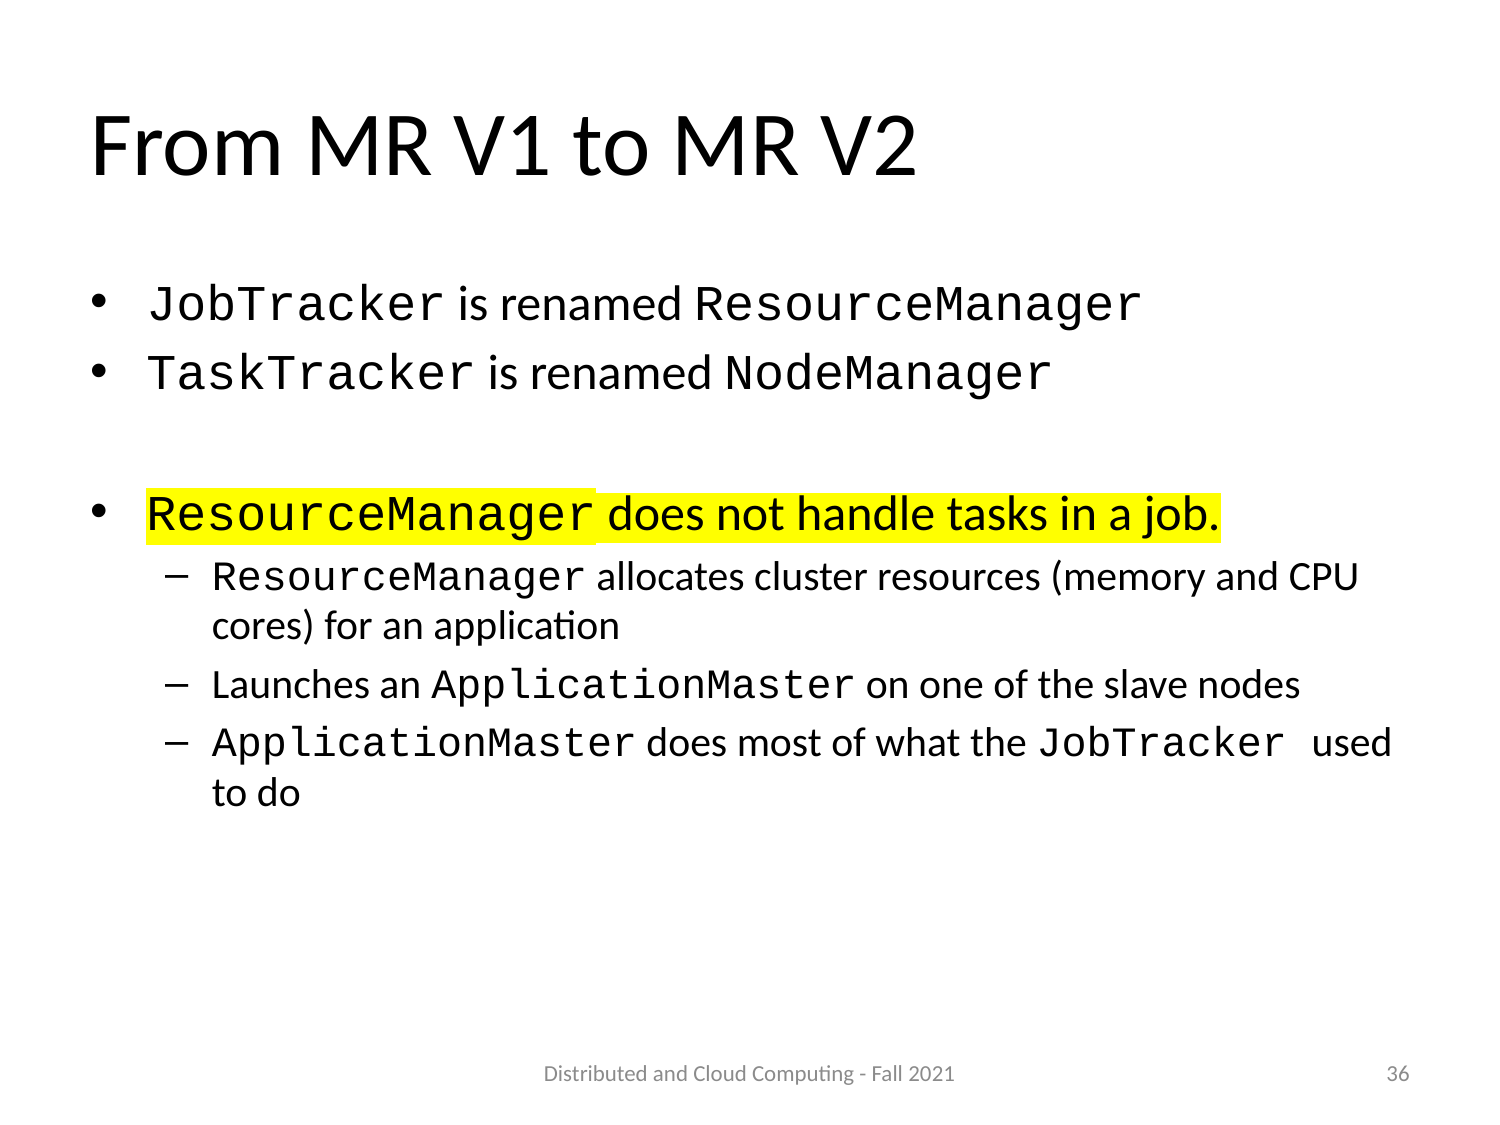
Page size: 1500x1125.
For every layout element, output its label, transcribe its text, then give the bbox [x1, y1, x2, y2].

footer Distributed and Cloud Computing - Fall 2021 [512, 1042, 988, 1103]
slide_number 36 [1074, 1042, 1425, 1103]
title From MR V1 to MR V2 [75, 45, 1425, 233]
list JobTracker is renamed ResourceManager TaskTracker is renamed NodeManager ResourceManager does not handle tasks in a job. ResourceManager allocates cluster resources (memory and CPU cores) for an application Launches an ApplicationMaster on one of the slave nodes ApplicationMaster does most of what the JobTracker used to do [75, 262, 1425, 1005]
